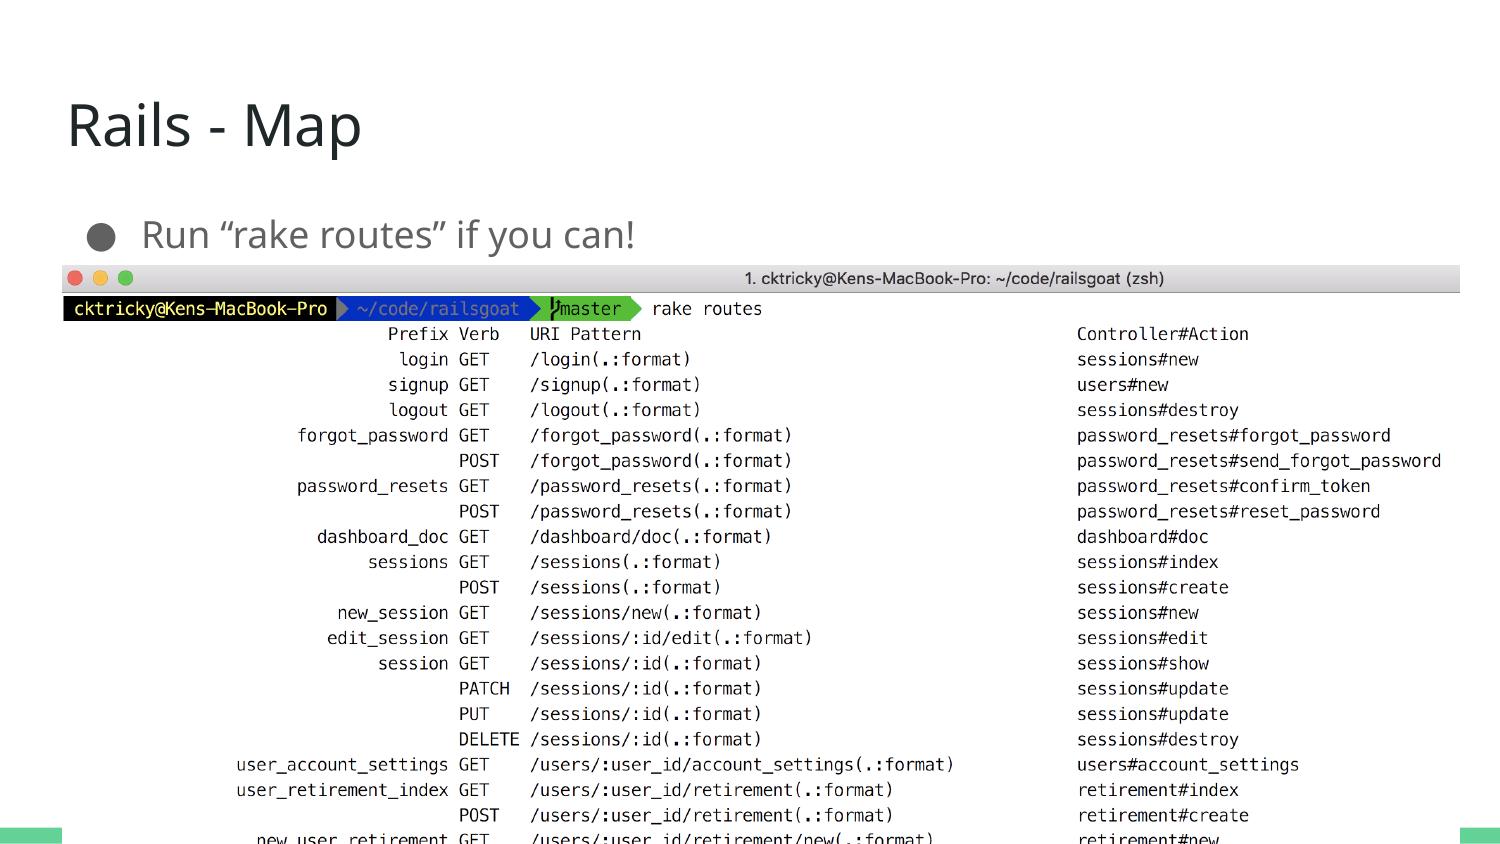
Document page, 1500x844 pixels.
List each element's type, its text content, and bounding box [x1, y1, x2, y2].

list Run “rake routes” if you can! [51, 189, 1449, 750]
title Rails - Map [51, 72, 1449, 167]
picture [61, 264, 1460, 844]
